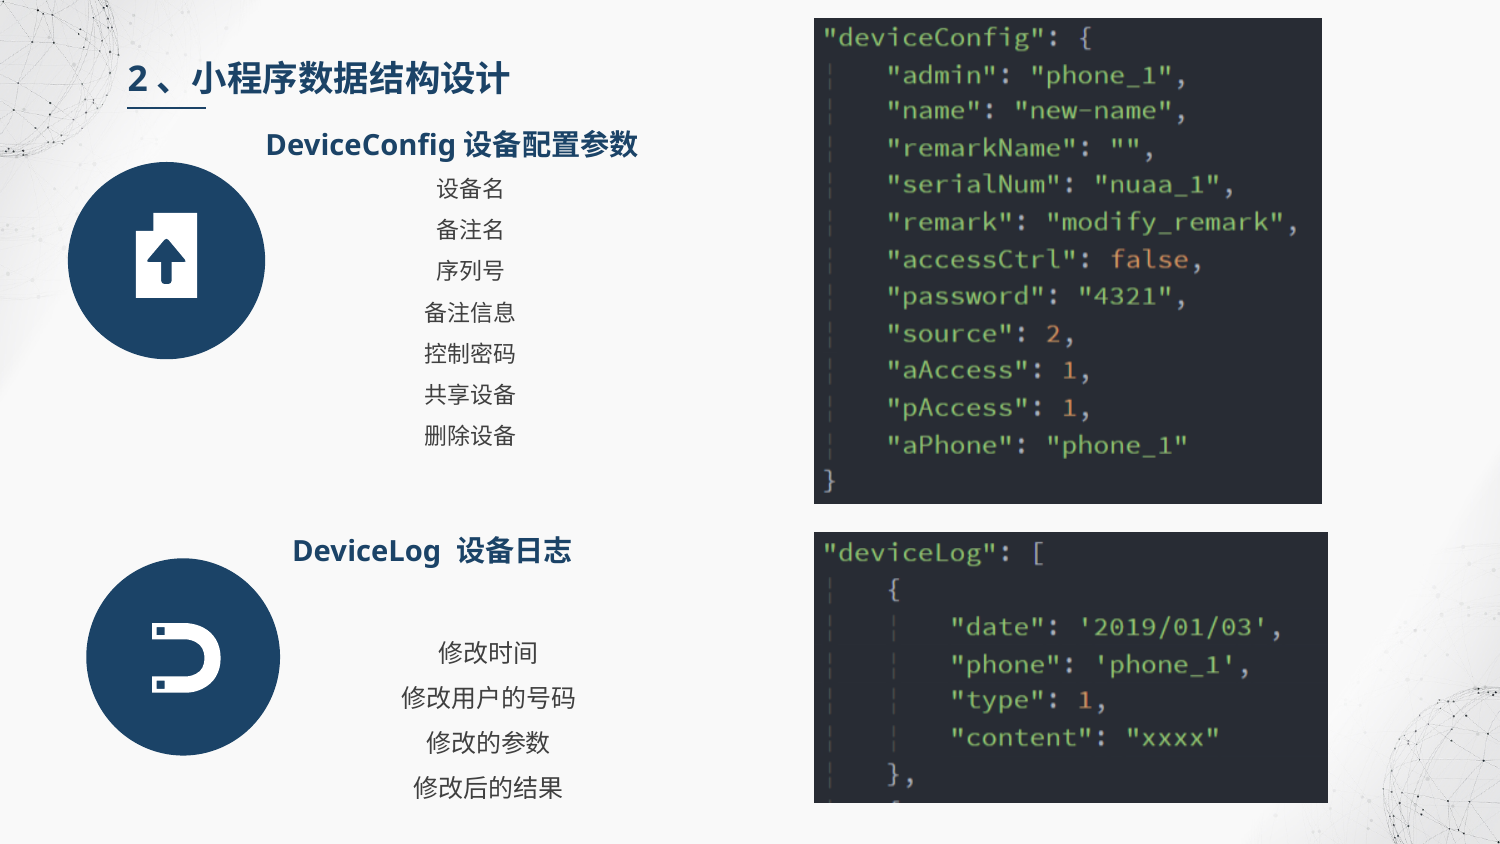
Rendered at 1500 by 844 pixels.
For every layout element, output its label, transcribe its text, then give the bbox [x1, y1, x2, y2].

text_box 2、小程序数据结构设计 [116, 50, 548, 105]
picture [0, 0, 1500, 844]
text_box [67, 161, 266, 360]
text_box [86, 558, 281, 756]
text_box 设备名 备注名 序列号 备注信息 控制密码 共享设备 删除设备 [293, 160, 648, 450]
text_box DeviceLog 设备日志 [292, 532, 686, 568]
text_box 修改时间 修改用户的号码 修改的参数 修改后的结果 [311, 623, 666, 803]
text_box DeviceConfig设备配置参数 [265, 126, 648, 162]
